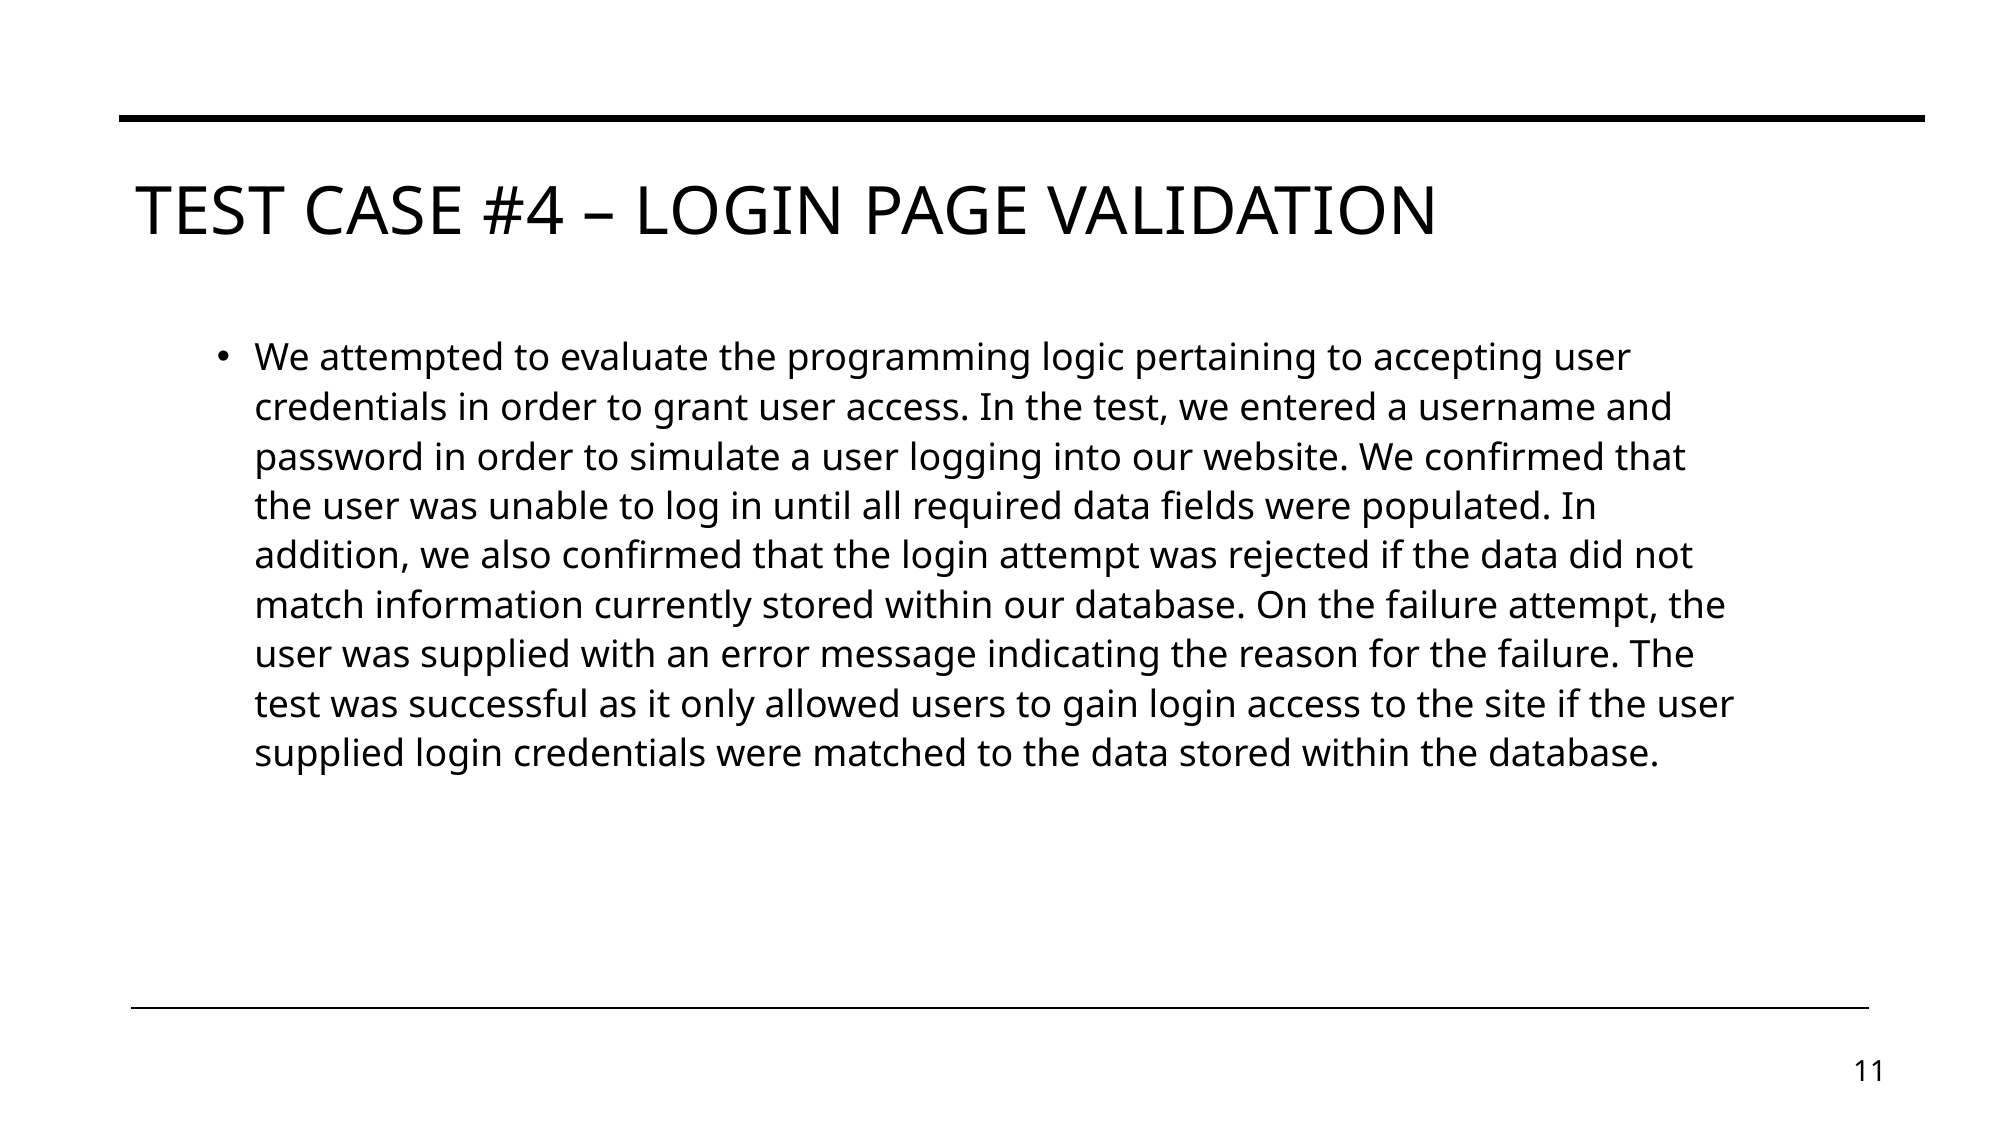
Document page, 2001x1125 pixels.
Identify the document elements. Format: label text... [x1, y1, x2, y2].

title Test case #4 – login page validation [120, 160, 1931, 356]
list We attempted to evaluate the programming logic pertaining to accepting user credentials in order to grant user access. In the test, we entered a username and password in order to simulate a user logging into our website. We confirmed that the user was unable to log in until all required data fields were populated. In addition, we also confirmed that the login attempt was rejected if the data did not match information currently stored within our database. On the failure attempt, the user was supplied with an error message indicating the reason for the failure. The test was successful as it only allowed users to gain login access to the site if the user supplied login credentials were matched to the data stored within the database. [201, 321, 1755, 1016]
slide_number 11 [1791, 1042, 1902, 1103]
